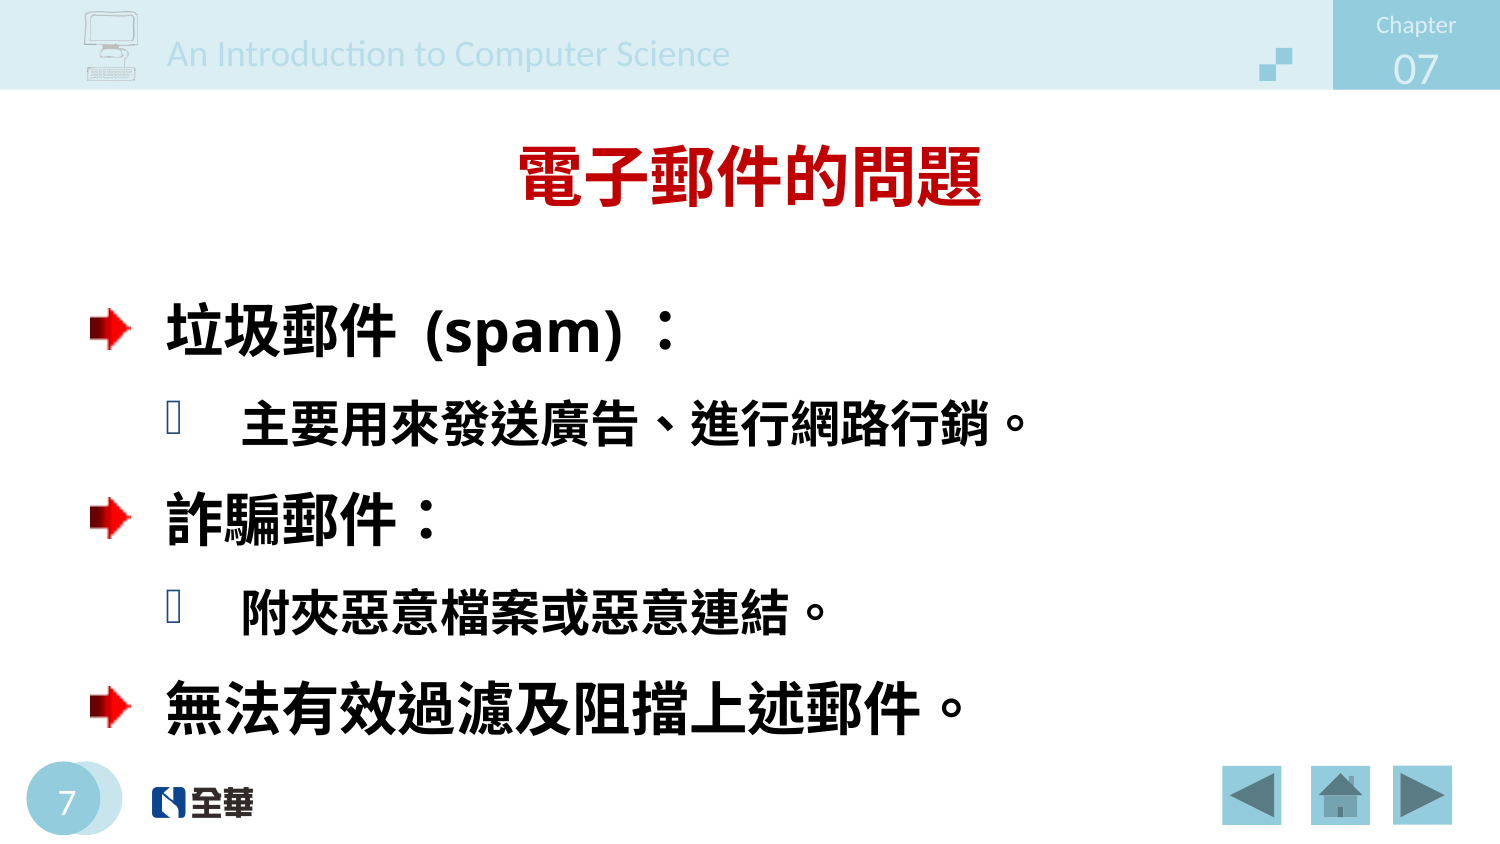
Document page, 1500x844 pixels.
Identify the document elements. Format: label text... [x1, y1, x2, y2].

picture [90, 686, 131, 728]
picture [152, 787, 253, 818]
picture [90, 497, 131, 539]
list 垃圾郵件 (spam)： 主要用來發送廣告、進行網路行銷。 詐騙郵件： 附夾惡意檔案或惡意連結。 無法有效過濾及阻擋上述郵件。 [75, 272, 1425, 754]
picture [90, 308, 131, 350]
title 電子郵件的問題 [75, 104, 1425, 245]
picture [84, 11, 138, 81]
